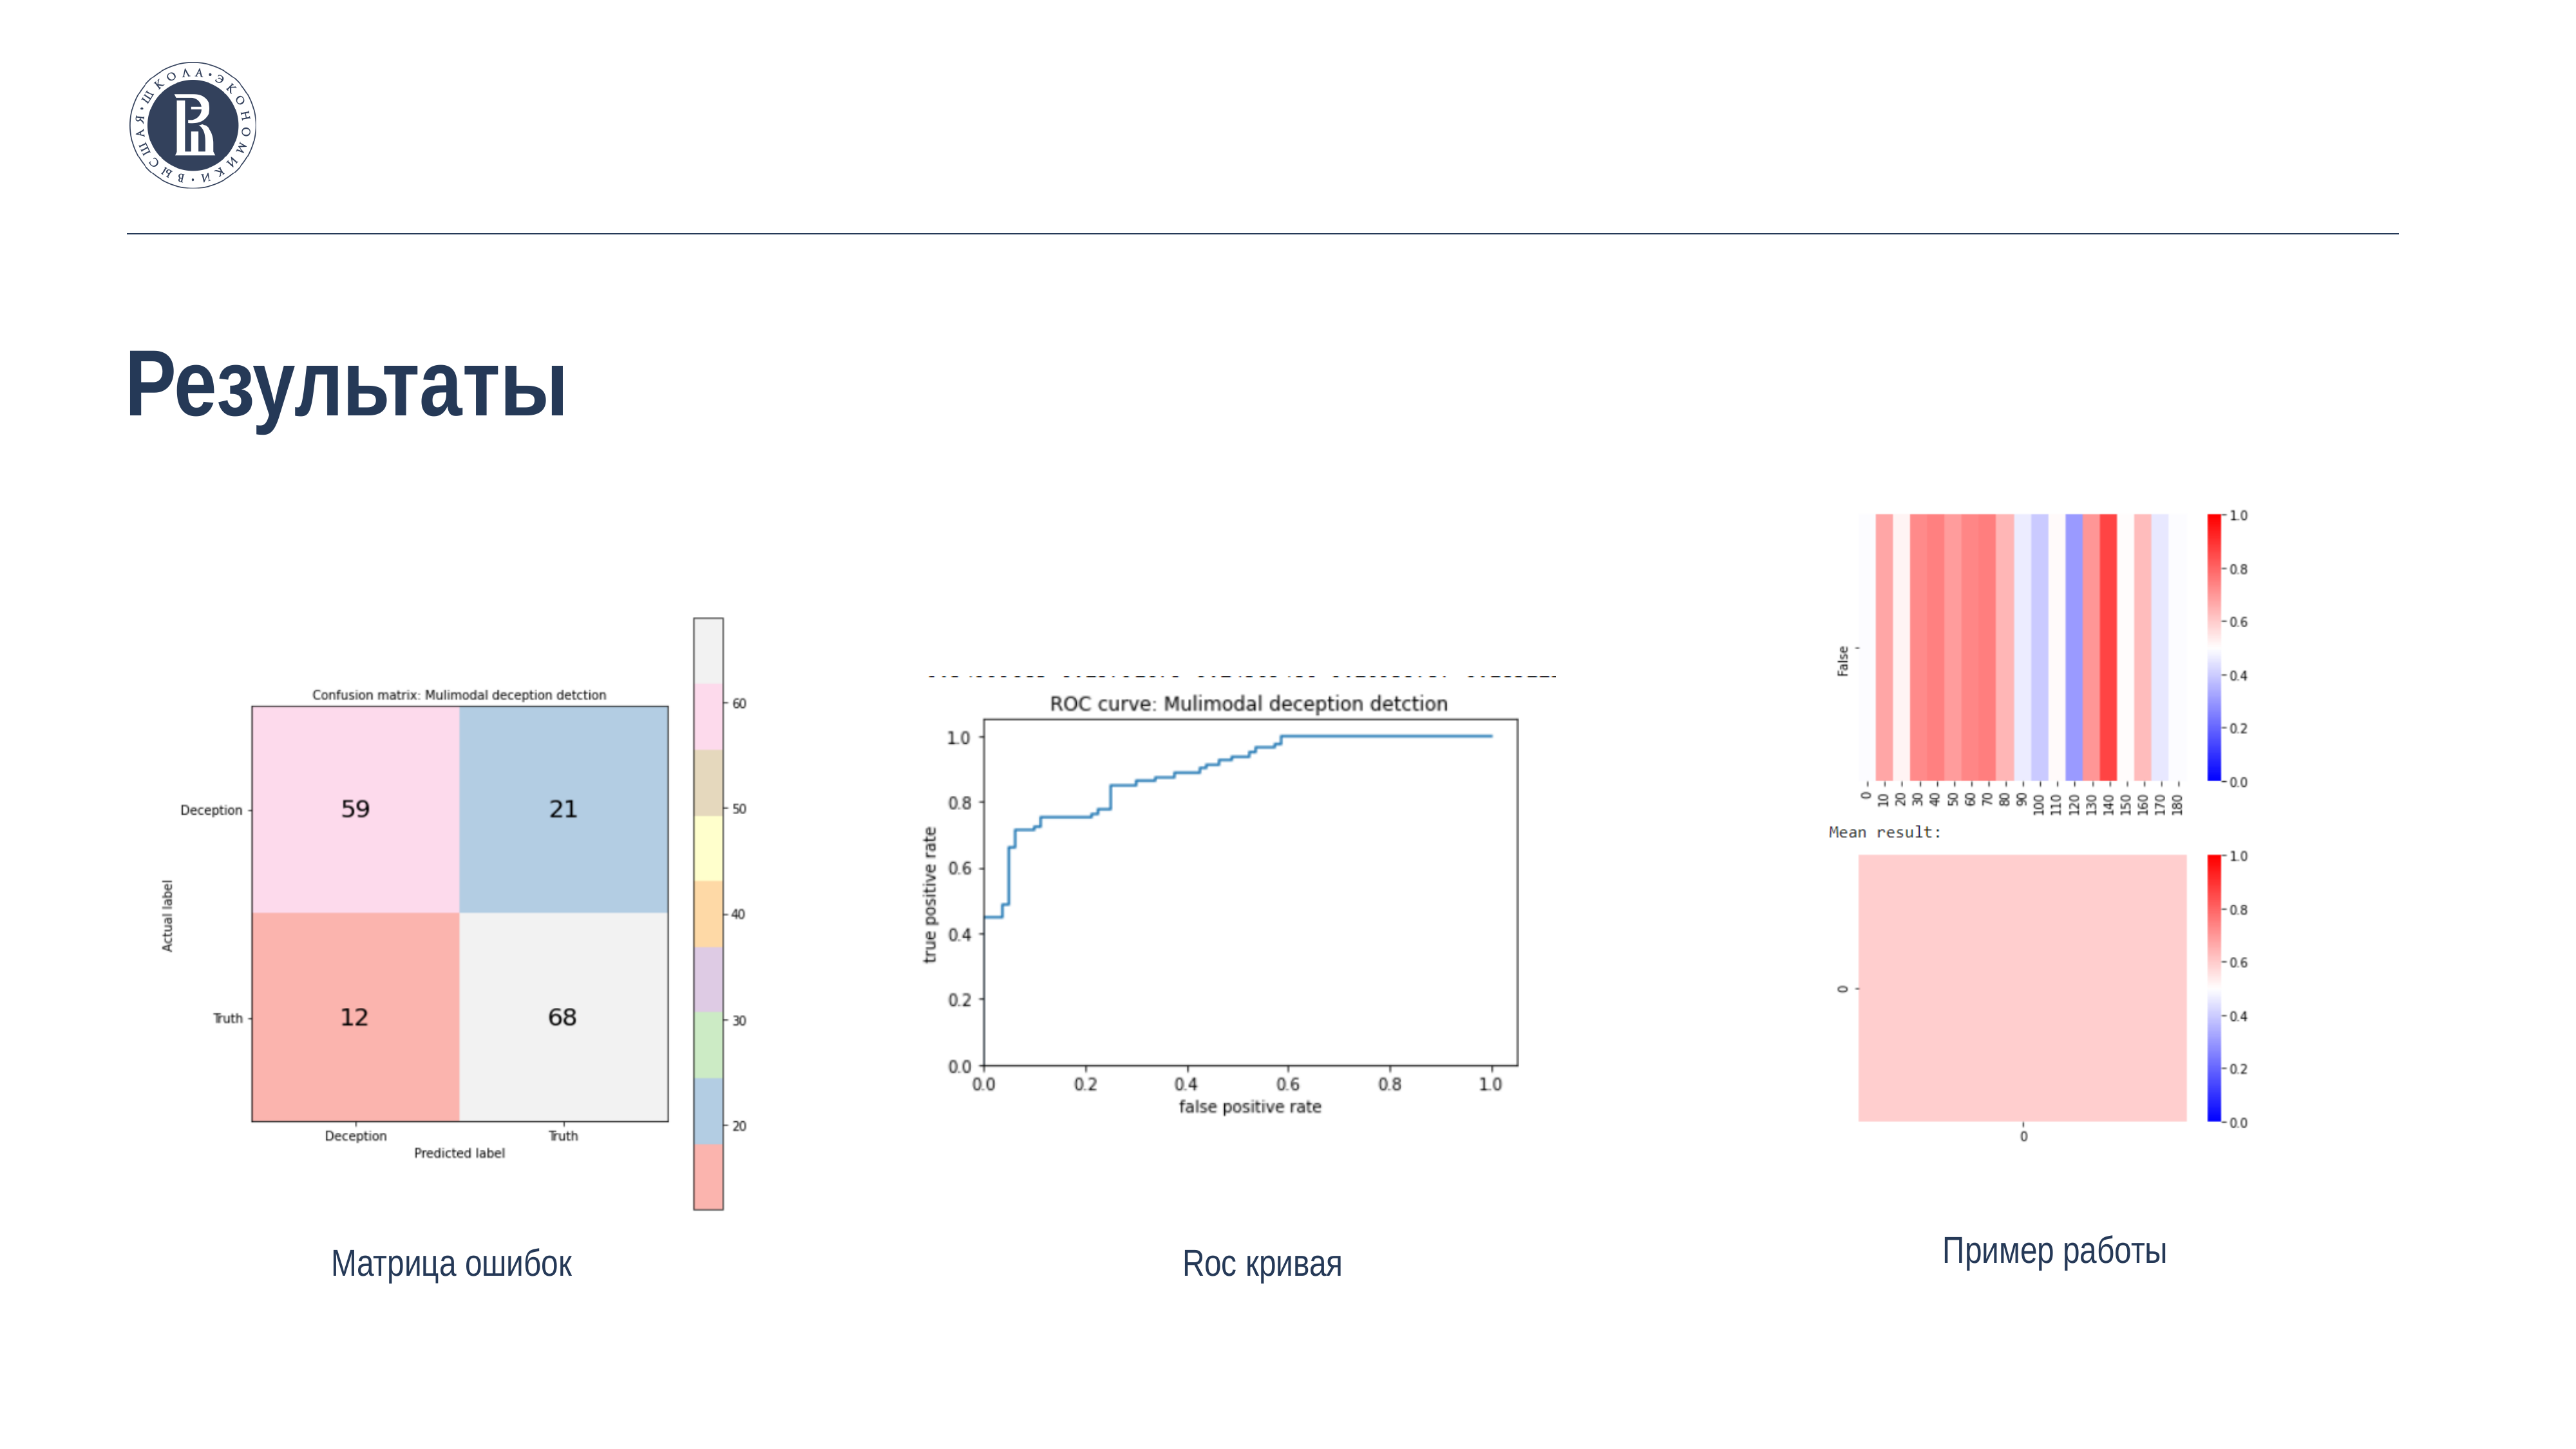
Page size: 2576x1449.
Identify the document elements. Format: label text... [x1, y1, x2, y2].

text_box Результаты [117, 314, 2390, 559]
picture [891, 676, 1556, 1128]
text_box Матрица ошибок [233, 1233, 670, 1289]
picture [138, 612, 766, 1221]
text_box Пример работы [1837, 1220, 2274, 1276]
text_box Roc кривая [1045, 1233, 1481, 1289]
picture [1826, 501, 2274, 1152]
picture [129, 61, 257, 189]
